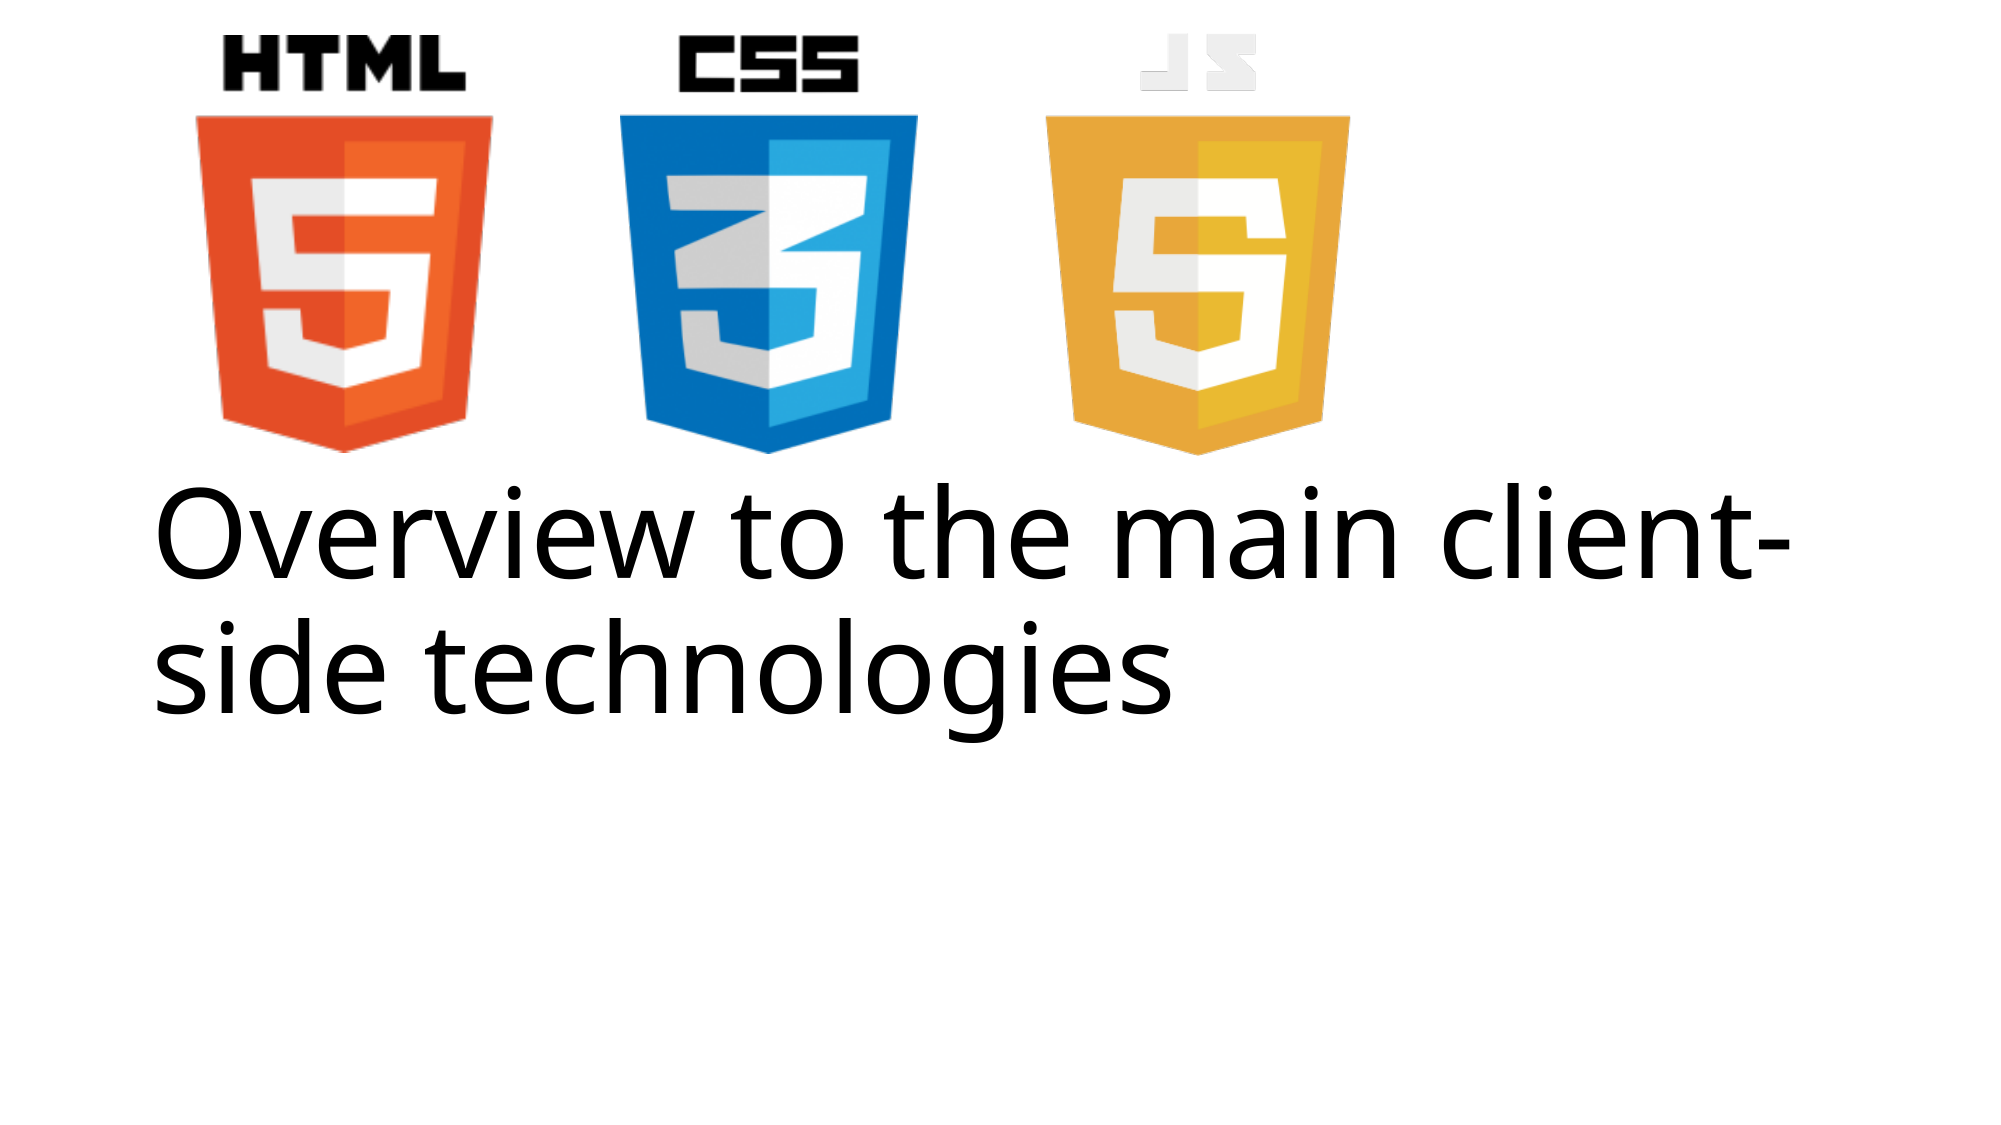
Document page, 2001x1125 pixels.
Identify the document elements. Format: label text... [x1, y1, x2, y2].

picture [620, 35, 918, 454]
title Overview to the main client-side technologies [136, 280, 1862, 749]
picture [136, 35, 554, 453]
picture [998, 33, 1397, 456]
